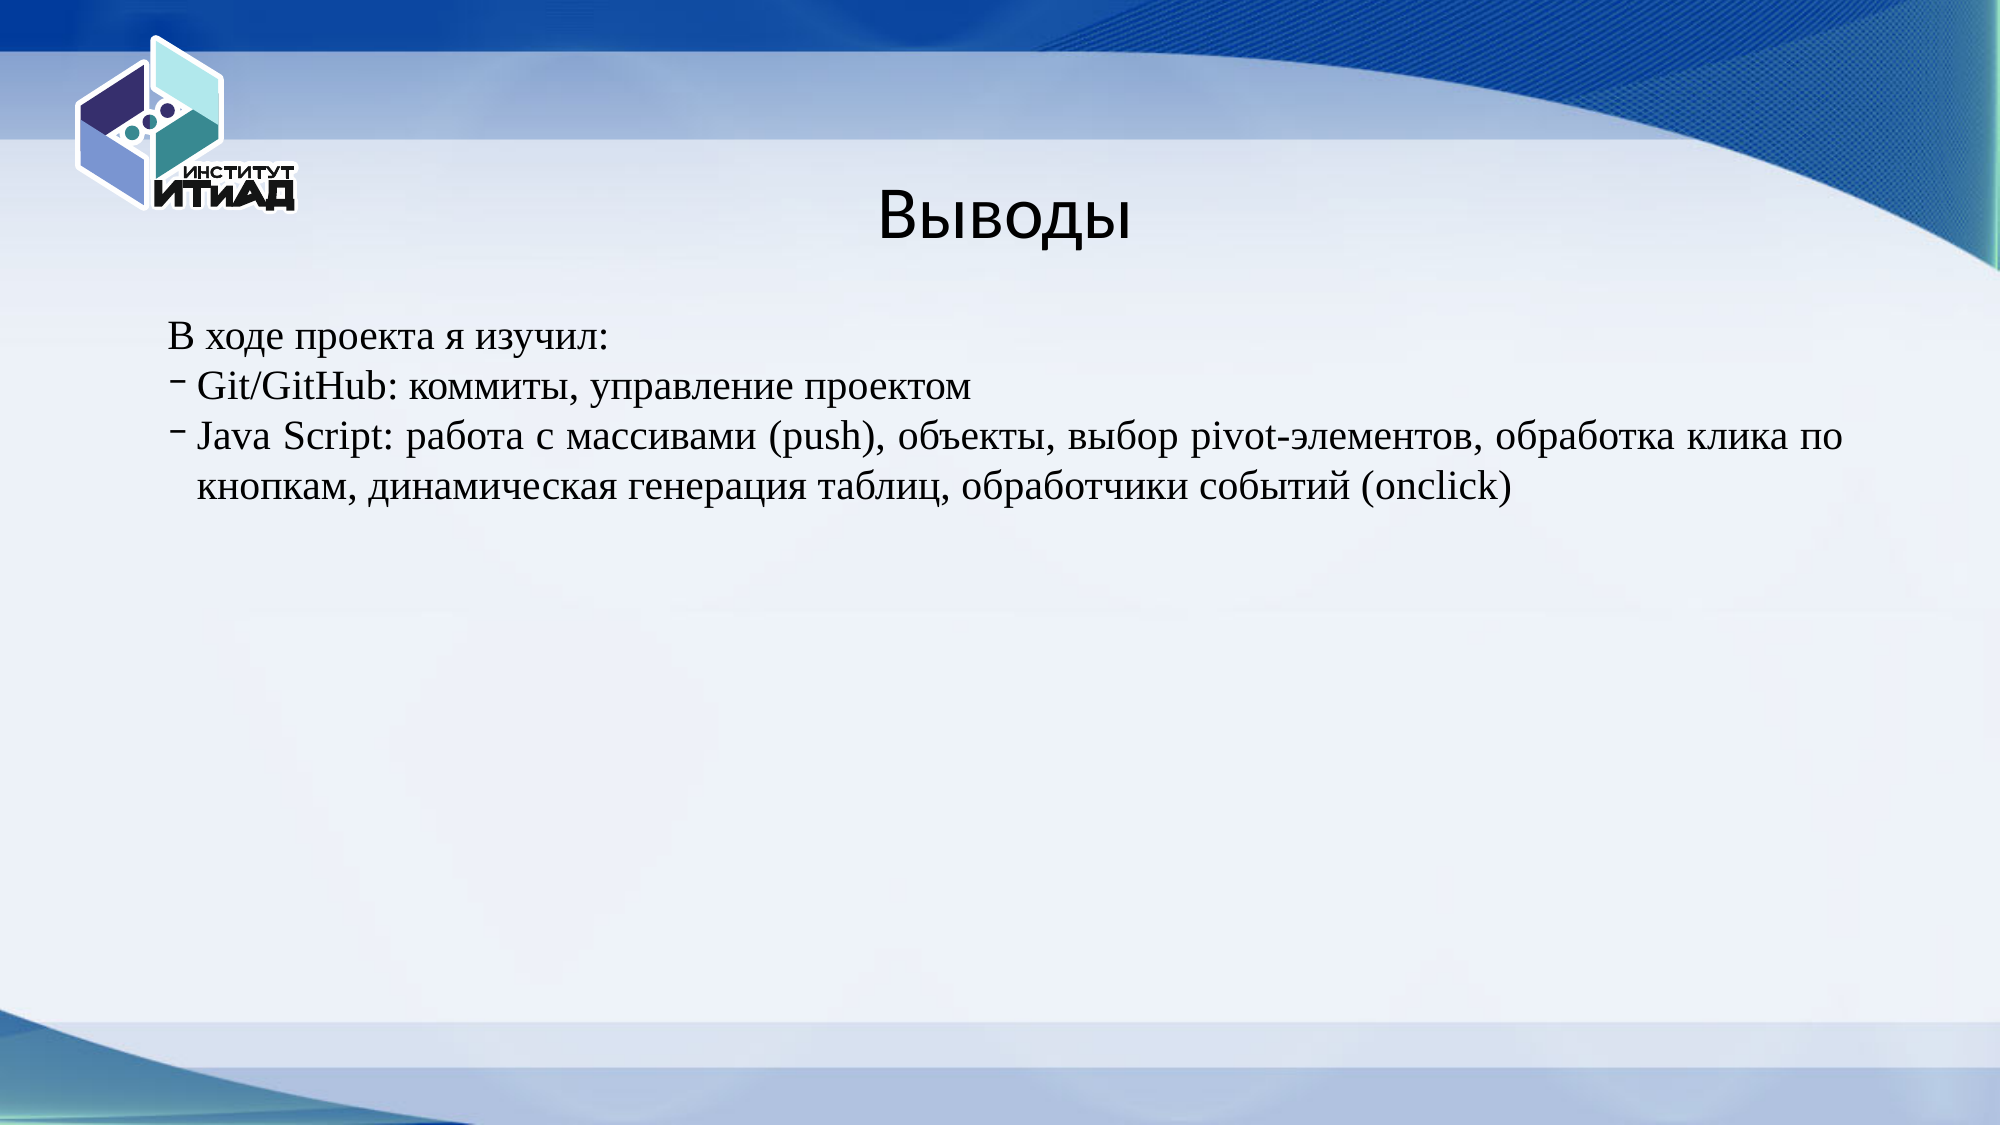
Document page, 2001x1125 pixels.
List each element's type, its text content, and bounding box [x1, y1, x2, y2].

text_box В ходе проекта я изучил: Git/GitHub: коммиты, управление проектом Java Script: работа с массивами (push), объекты, выбор pivot-элементов, обработка клика по кнопкам, динамическая генерация таблиц, обработчики событий (onclick) [152, 300, 1859, 516]
text_box Выводы [463, 156, 1548, 262]
picture [0, 0, 2000, 1125]
